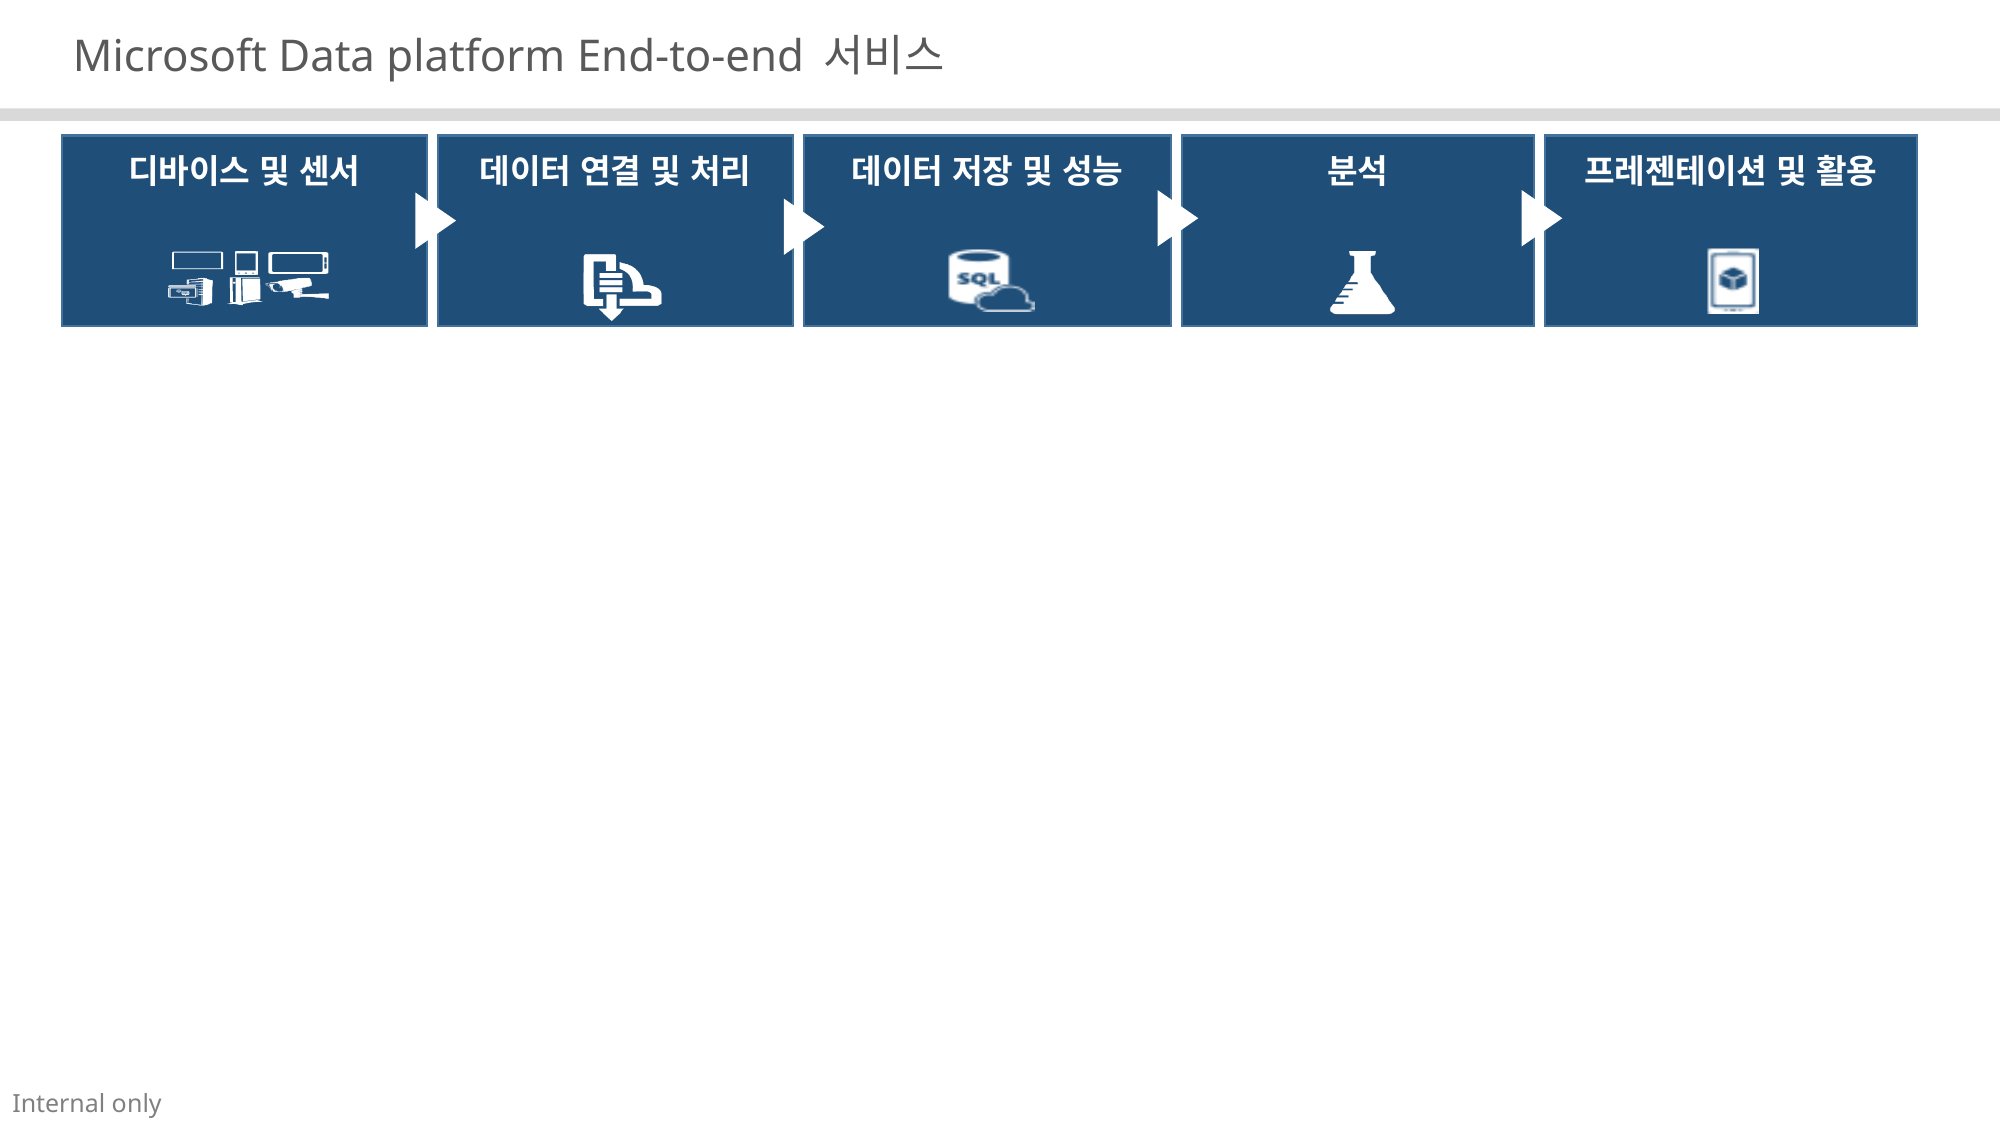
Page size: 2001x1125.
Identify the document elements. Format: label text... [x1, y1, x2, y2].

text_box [1182, 135, 1534, 341]
text_box [1171, 198, 1182, 239]
picture [235, 251, 341, 301]
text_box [804, 135, 1171, 327]
text_box [172, 251, 224, 270]
text_box [414, 190, 438, 251]
title Microsoft Data platform End-to-end 서비스 [57, 26, 1623, 89]
text_box [1534, 197, 1544, 240]
text_box 디바이스 및 센서 [61, 134, 428, 327]
text_box [268, 252, 329, 274]
text_box [793, 203, 804, 250]
picture [153, 271, 229, 312]
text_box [1544, 135, 1917, 327]
text_box [229, 277, 263, 306]
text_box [438, 135, 793, 327]
